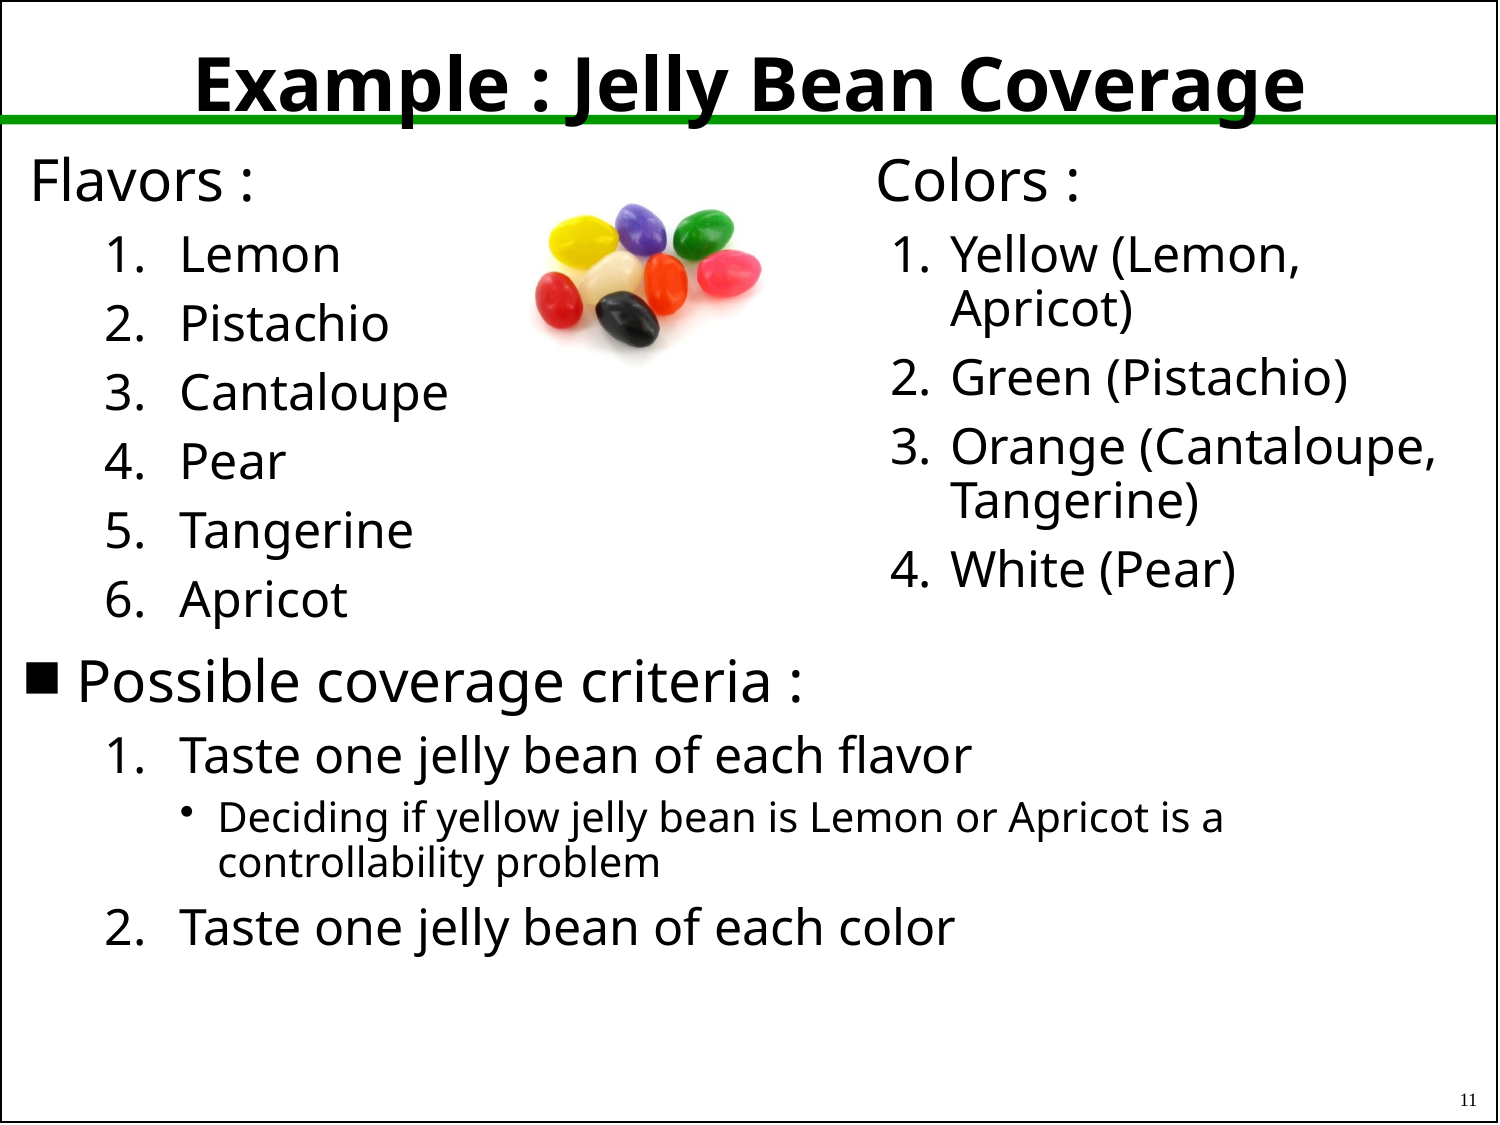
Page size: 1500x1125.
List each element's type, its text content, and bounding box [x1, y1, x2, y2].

text_box Possible coverage criteria : Taste one jelly bean of each flavor Deciding if yellow jelly bean is Lemon or Apricot is a controllability problem Taste one jelly bean of each color [14, 644, 1451, 1073]
list Flavors : Lemon Pistachio Cantaloupe Pear Tangerine Apricot [14, 143, 743, 644]
slide_number 11 [1179, 1074, 1493, 1119]
picture [512, 179, 775, 377]
title Example : Jelly Bean Coverage [7, 15, 1493, 159]
text_box Colors : Yellow (Lemon, Apricot) Green (Pistachio) Orange (Cantaloupe, Tangerine) White (Pear) [814, 143, 1495, 665]
